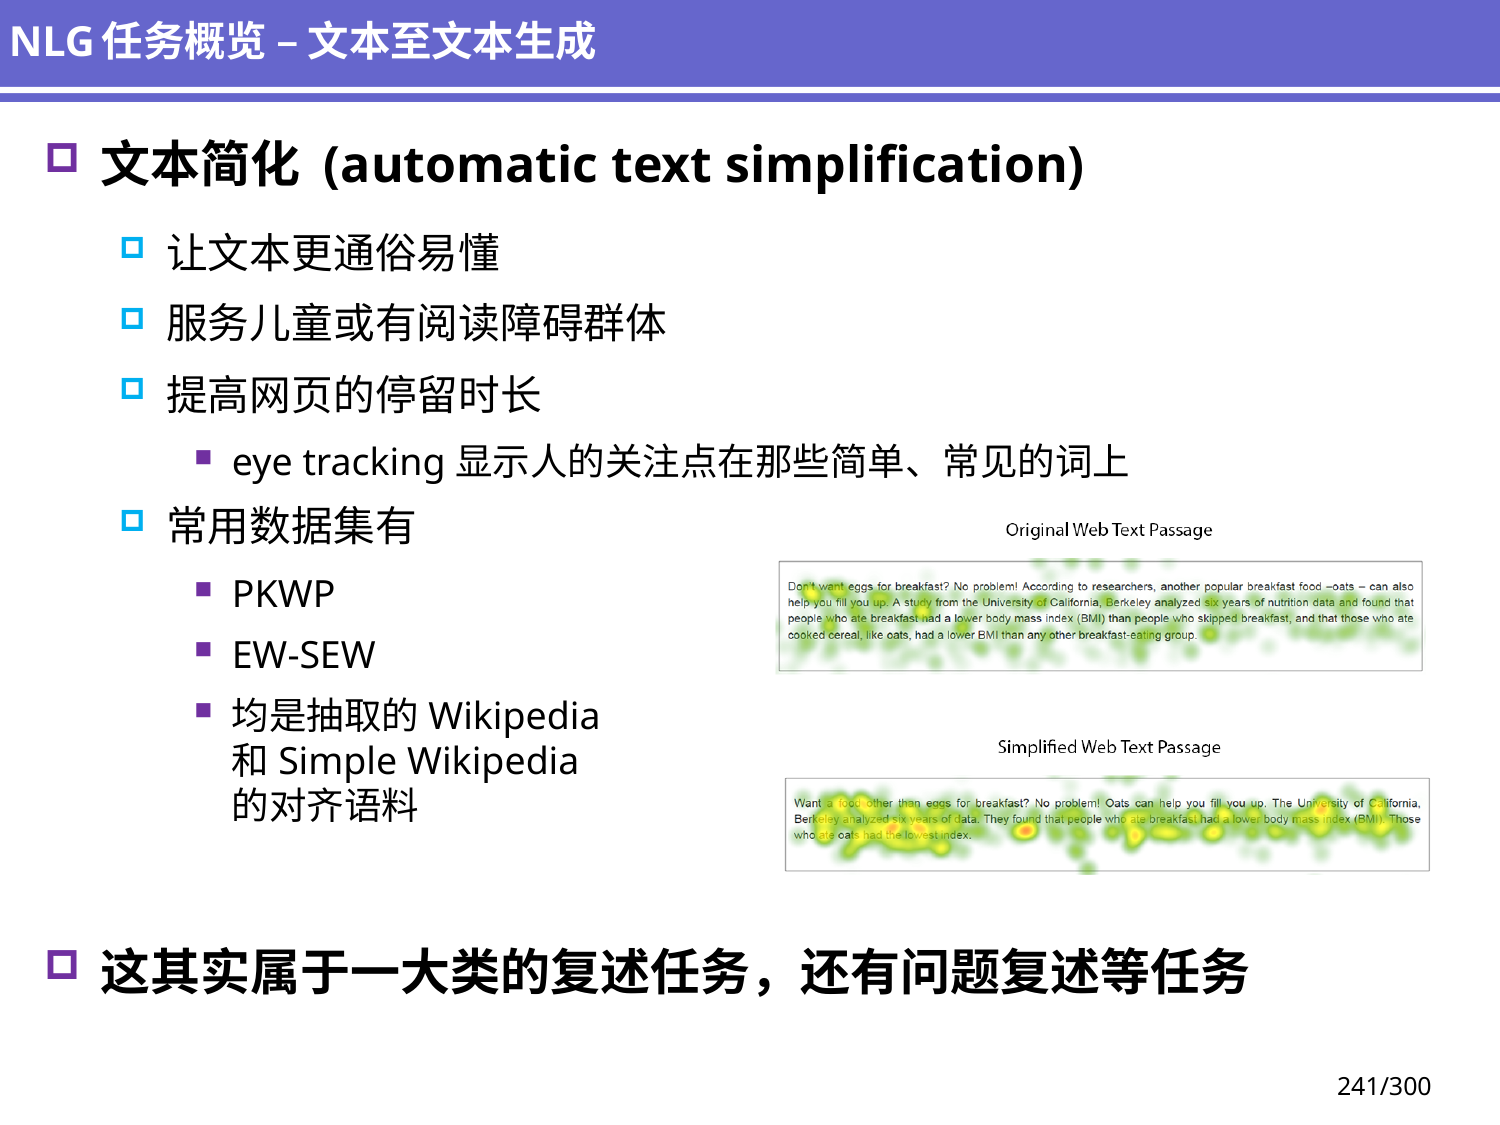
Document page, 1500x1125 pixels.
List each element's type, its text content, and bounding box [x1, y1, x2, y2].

list 文本简化 (automatic text simplification) 让文本更通俗易懂 服务儿童或有阅读障碍群体 提高网页的停留时长 eye tracking显示人的关注点在那些简单、常见的词上 常用数据集有 PKWP EW-SEW 均是抽取的Wikipedia 和Simple Wikipedia 的对齐语料 这其实属于一大类的复述任务，还有问题复述等任务 [29, 125, 1447, 1047]
title NLG任务概览 – 文本至文本生成 [0, 7, 1309, 73]
picture [773, 503, 1468, 905]
slide_number 241/300 [1291, 1058, 1447, 1112]
